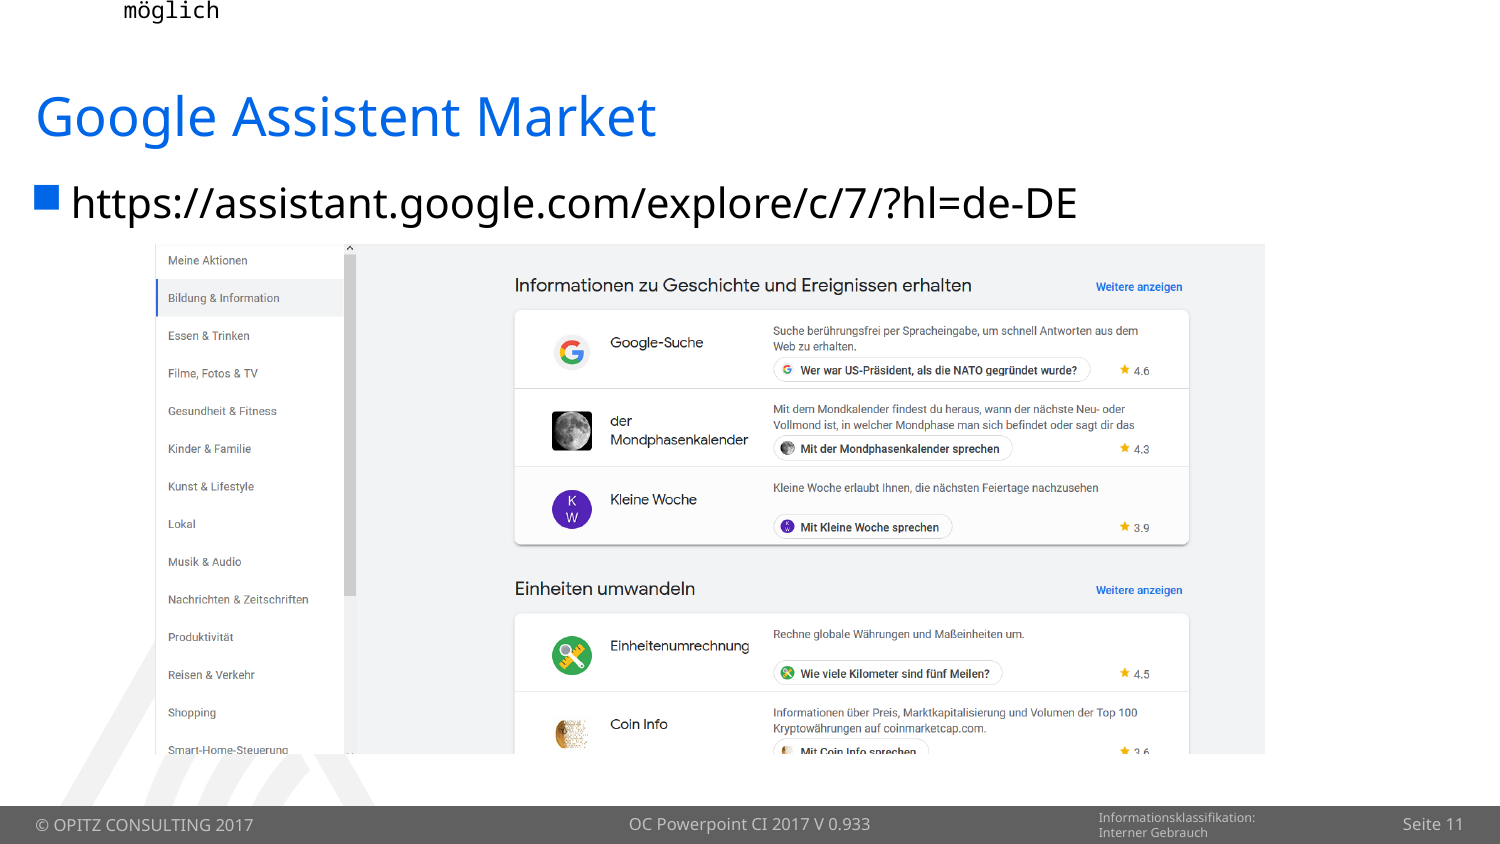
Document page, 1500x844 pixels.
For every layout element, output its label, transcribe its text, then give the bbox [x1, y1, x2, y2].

list https://assistant.google.com/explore/c/7/?hl=de-DE [35, 177, 1465, 786]
footer OC Powerpoint CI 2017 V 0.933 [496, 806, 1004, 844]
picture [155, 244, 1265, 754]
title Google Assistent Market [35, 14, 1465, 148]
slide_number Seite 11 [1305, 806, 1465, 844]
